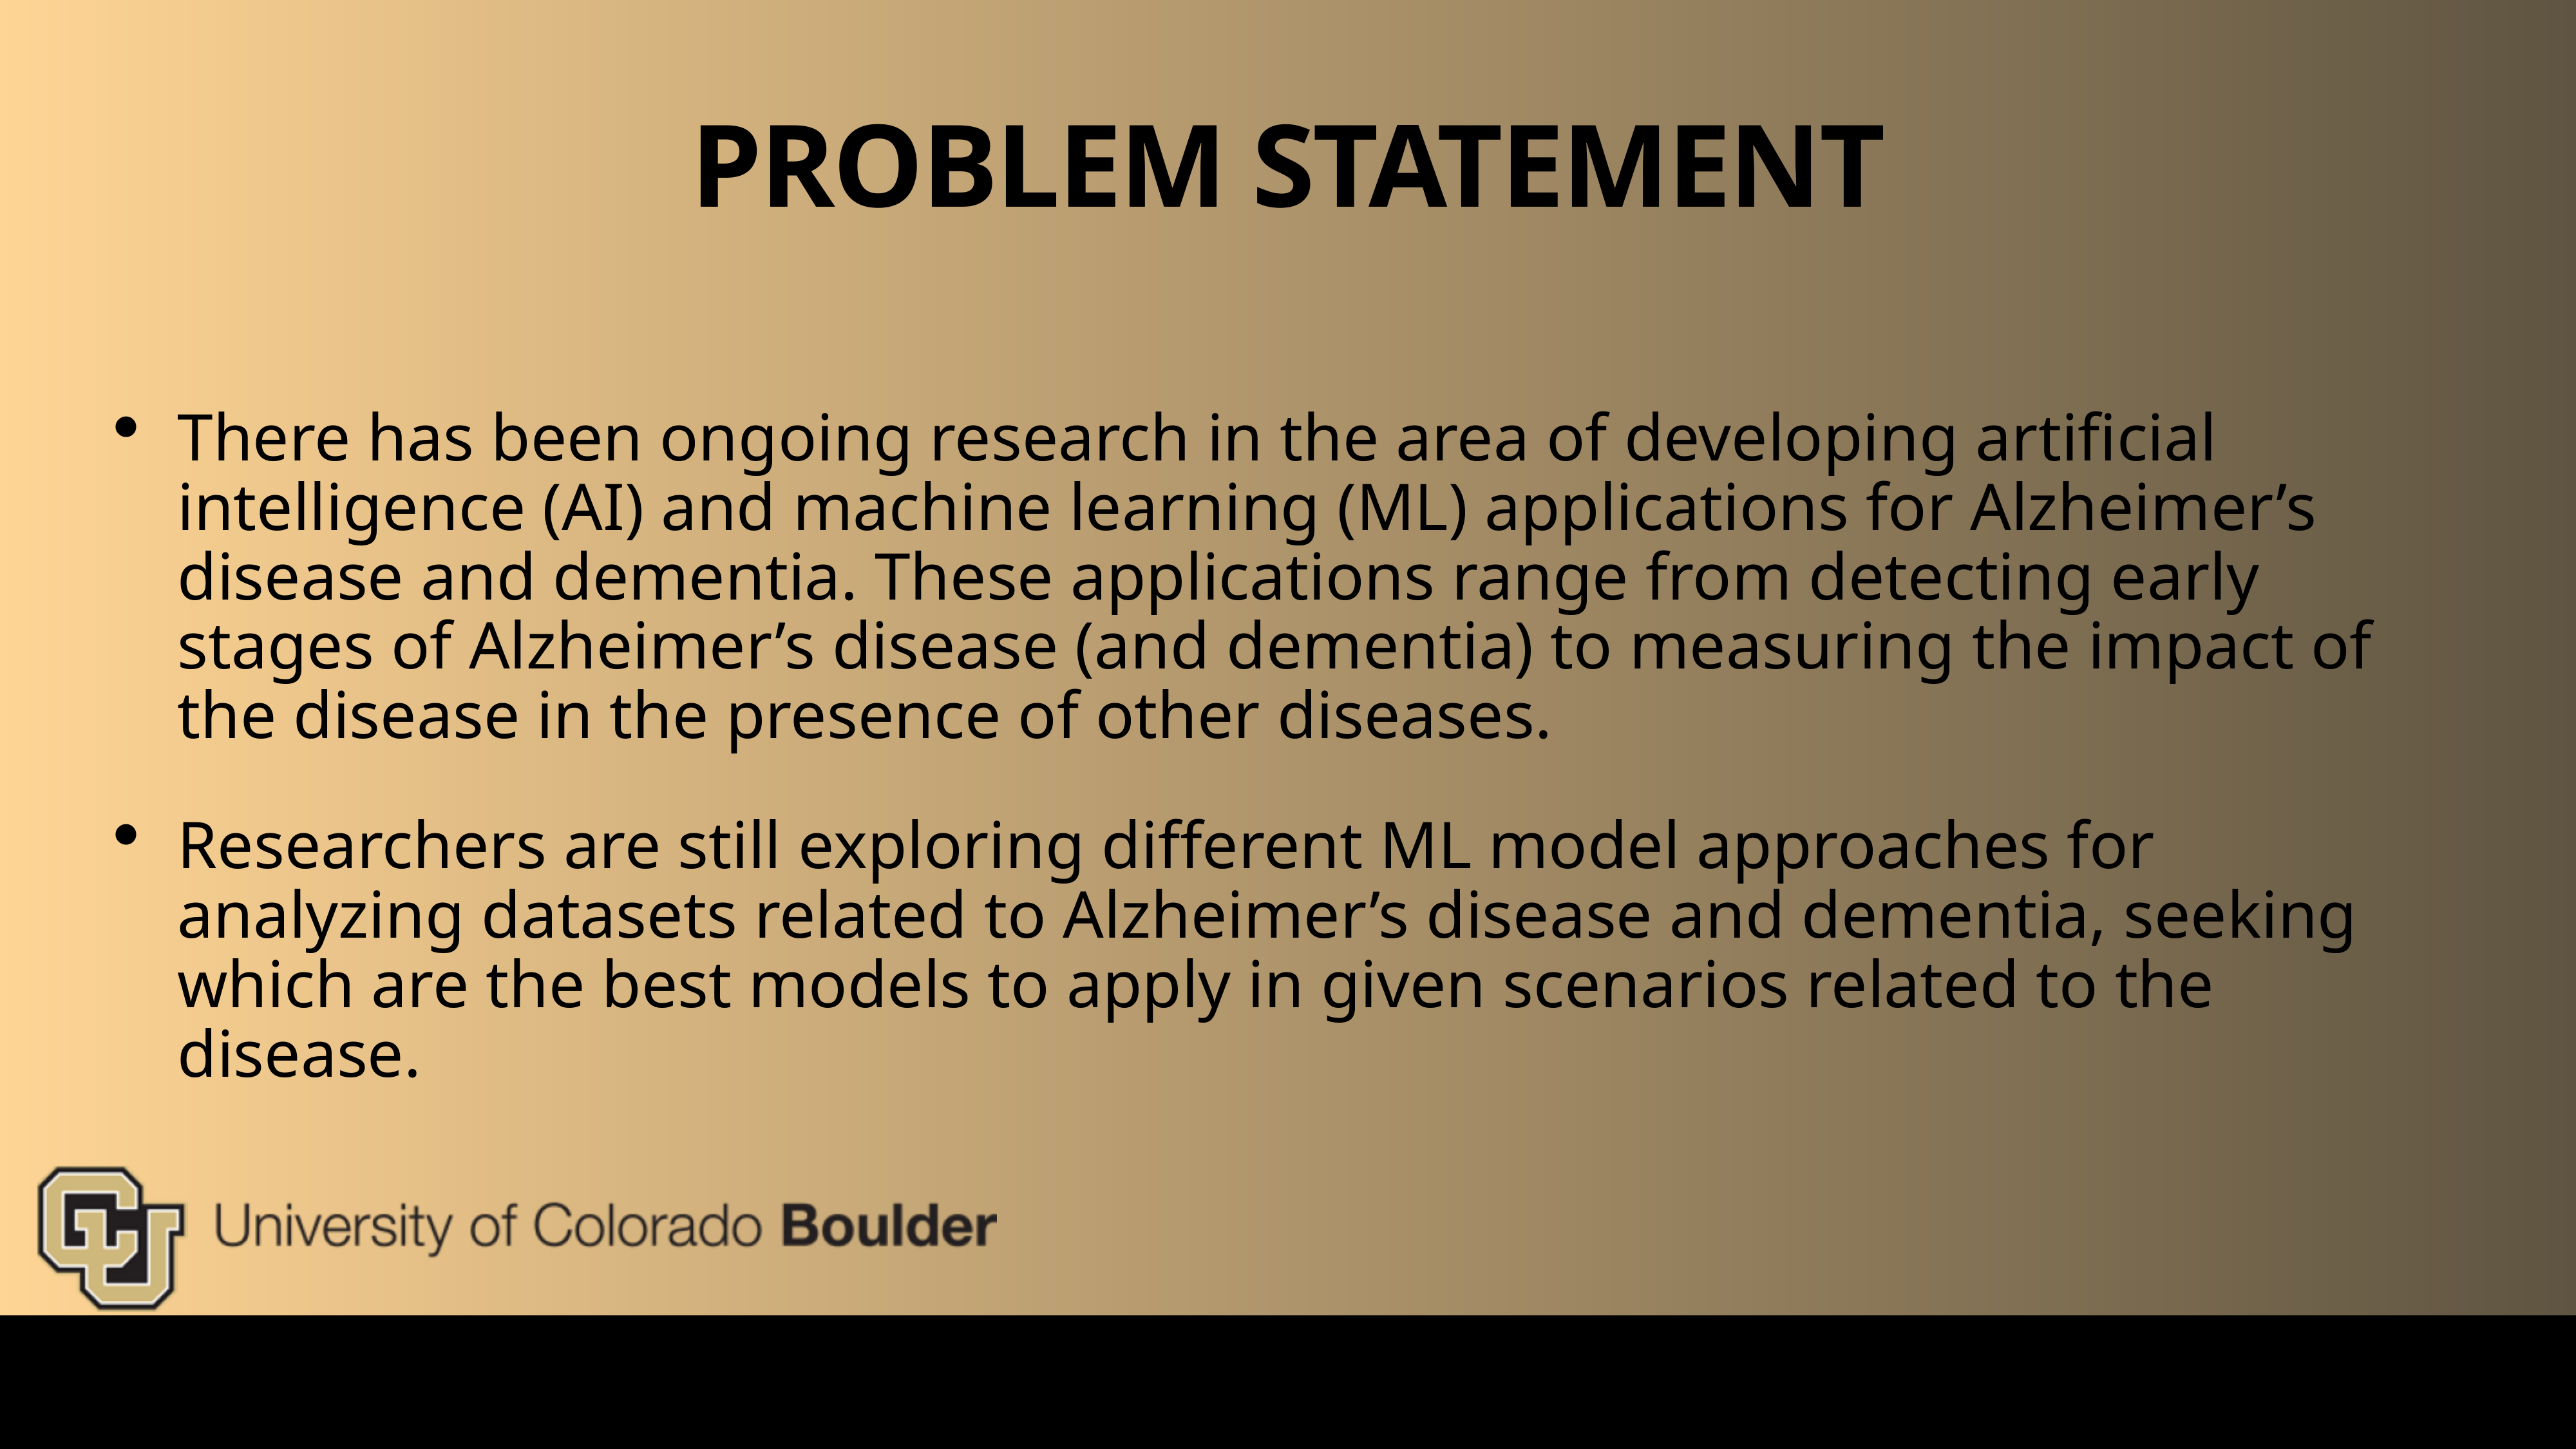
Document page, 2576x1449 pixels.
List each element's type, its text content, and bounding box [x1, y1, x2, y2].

subtitle There has been ongoing research in the area of developing artificial intelligence (AI) and machine learning (ML) applications for Alzheimer’s disease and dementia. These applications range from detecting early stages of Alzheimer’s disease (and dementia) to measuring the impact of the disease in the presence of other diseases. Researchers are still exploring different ML model approaches for analyzing datasets related to Alzheimer’s disease and dementia, seeking which are the best models to apply in given scenarios related to the disease. [107, 399, 2429, 1182]
text_box [0, 1315, 2576, 1449]
picture [37, 1166, 997, 1312]
title PROBLEM STATEMENT [127, 113, 2449, 266]
